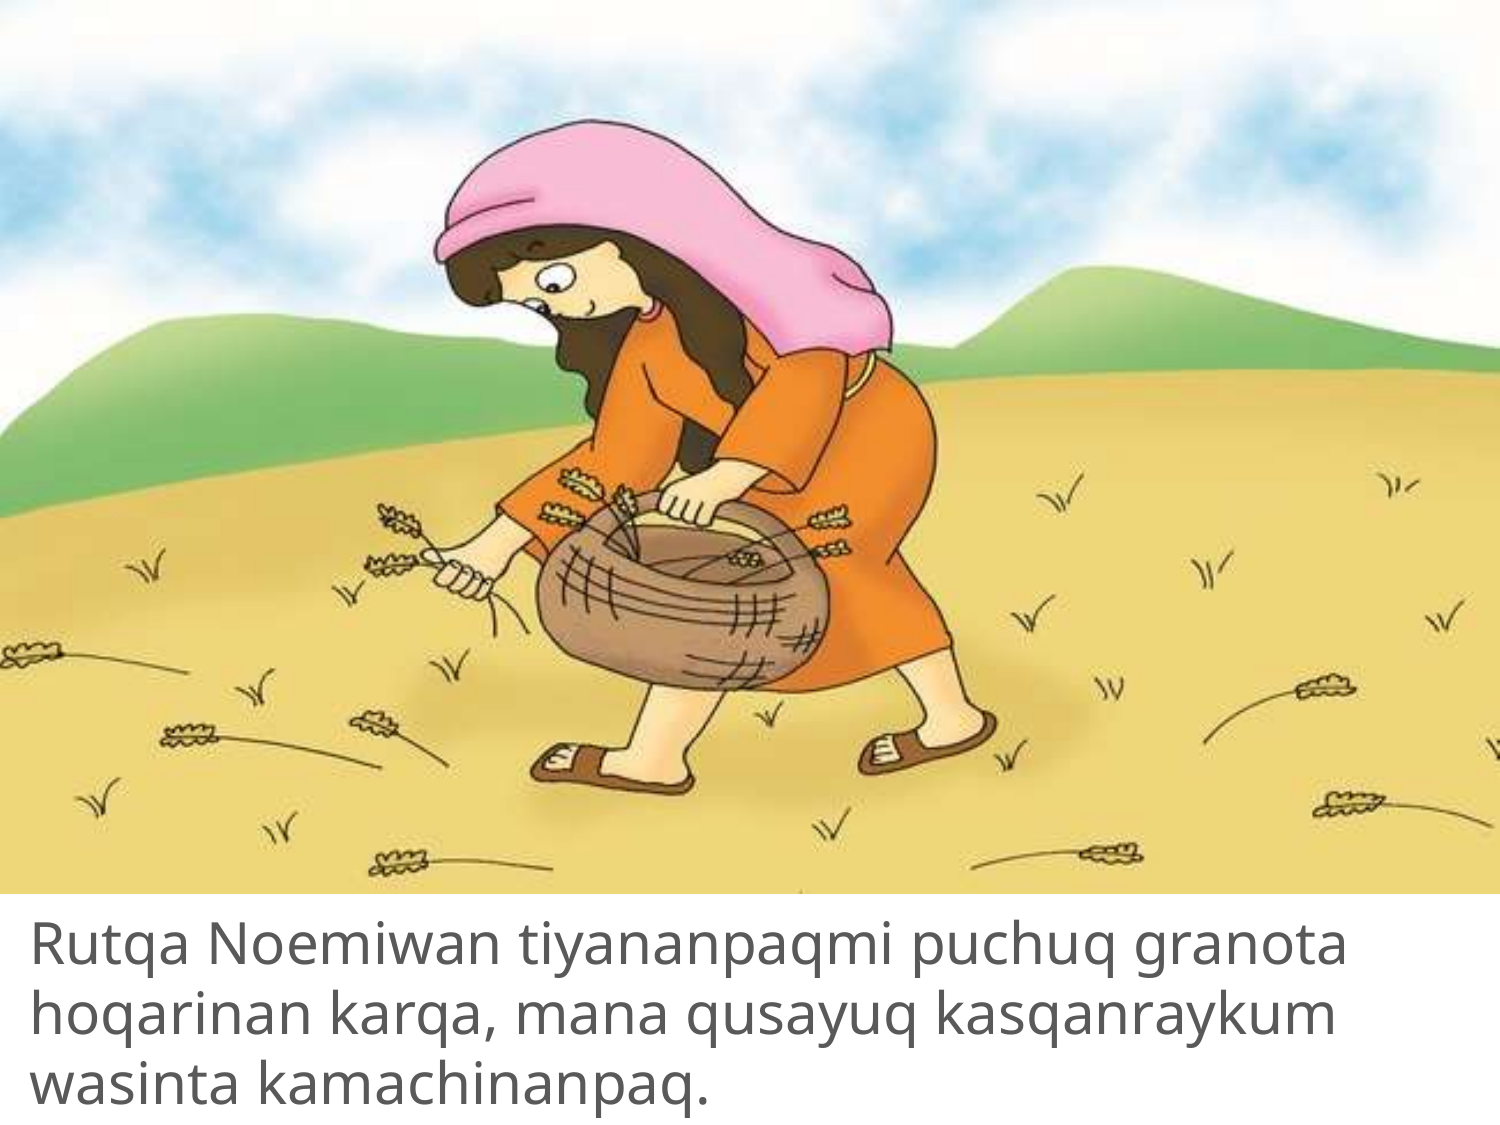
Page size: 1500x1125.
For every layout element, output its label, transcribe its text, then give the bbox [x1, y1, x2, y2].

text_box Rutqa Noemiwan tiyananpaqmi puchuq granota hoqarinan karqa, mana qusayuq kasqanraykum wasinta kamachinanpaq. [14, 902, 1486, 1124]
picture [0, 0, 1500, 894]
